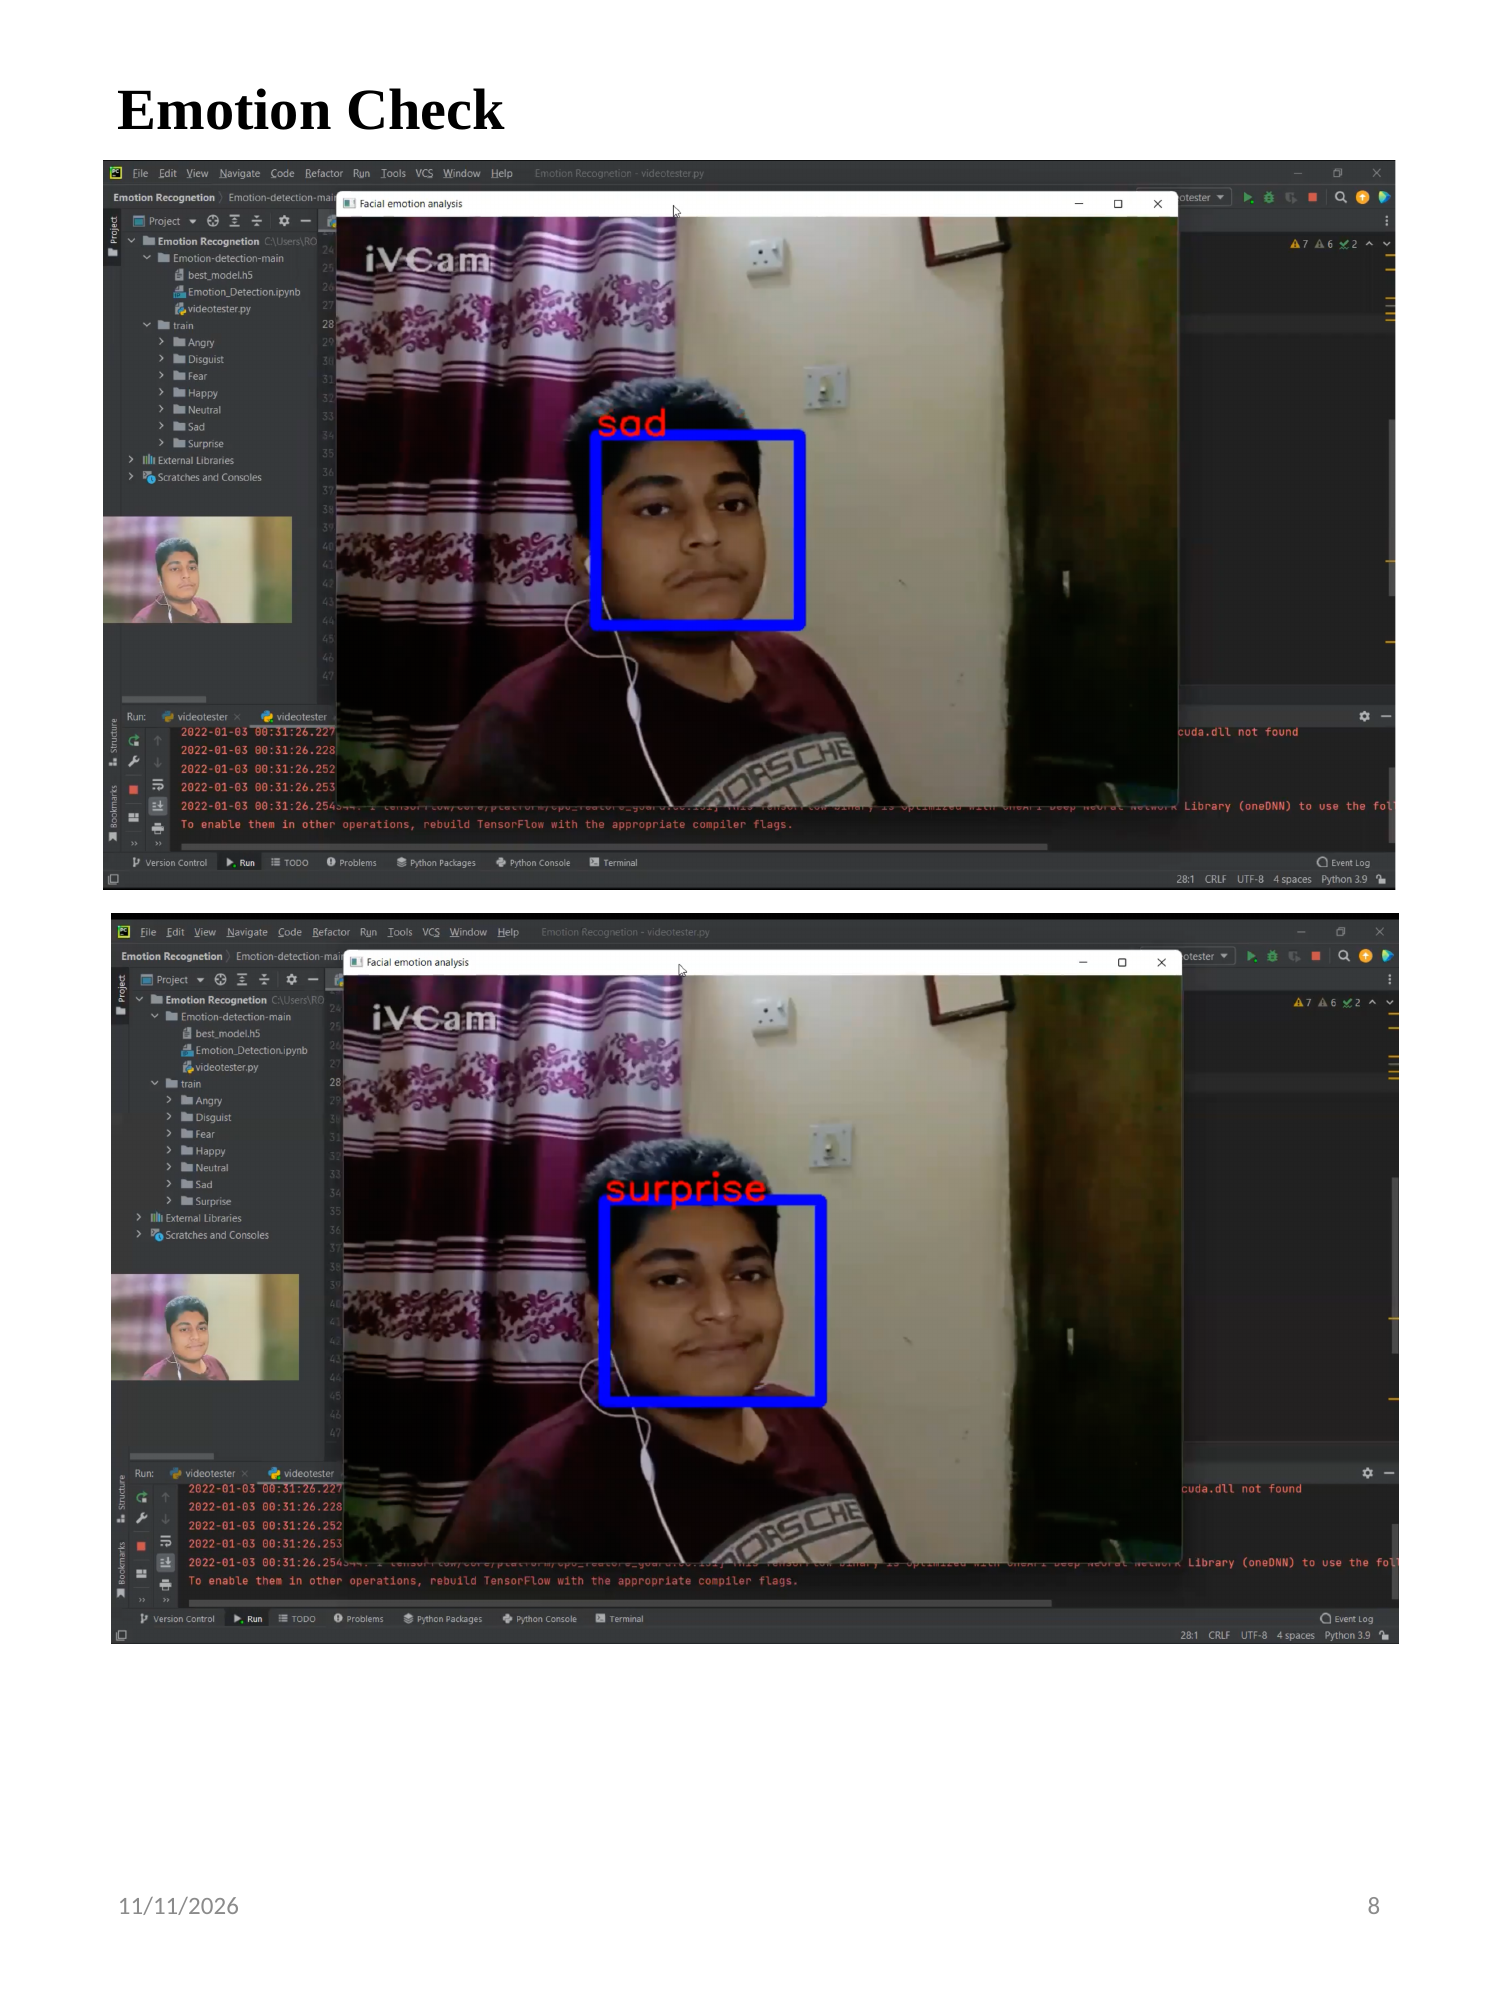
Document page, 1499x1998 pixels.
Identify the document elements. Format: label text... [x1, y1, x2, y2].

picture [102, 913, 1399, 1644]
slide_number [102, 1851, 441, 1959]
slide_number 8 [1058, 1851, 1396, 1959]
title Emotion Check [102, 0, 1396, 222]
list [103, 160, 1396, 890]
